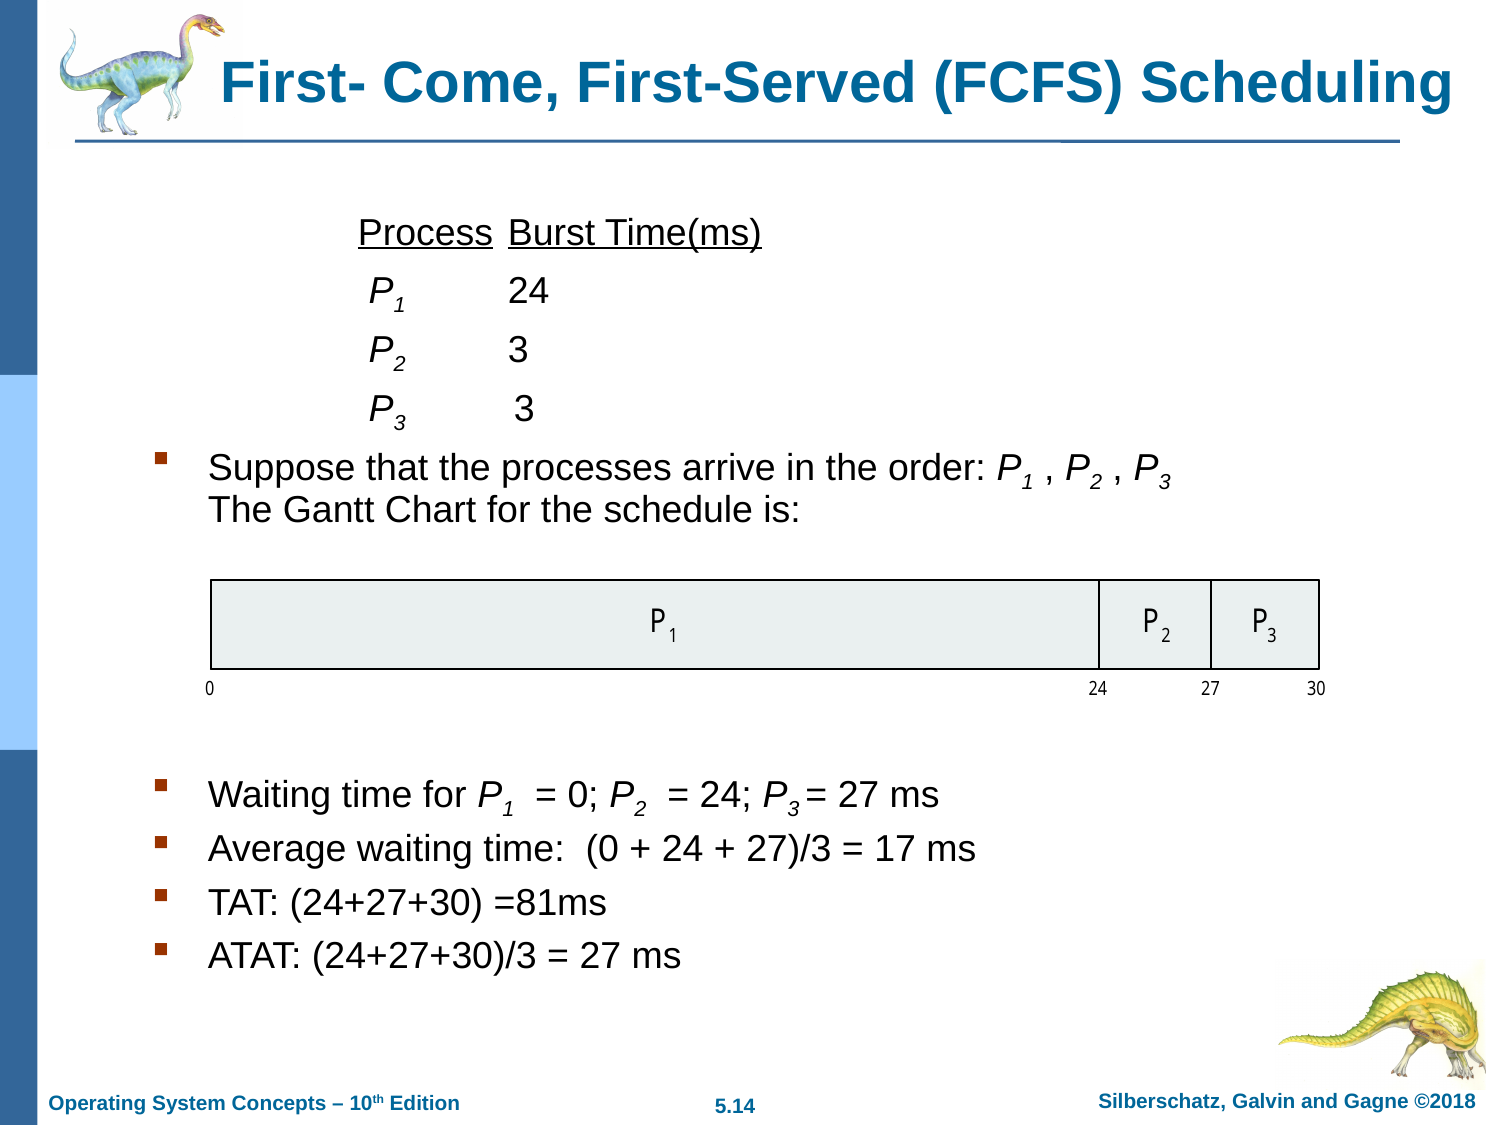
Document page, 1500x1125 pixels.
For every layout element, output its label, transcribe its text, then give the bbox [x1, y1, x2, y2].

picture [191, 570, 1334, 703]
title First- Come, First-Served (FCFS) Scheduling [181, 47, 1494, 123]
picture [1275, 959, 1486, 1090]
list Process Burst Time(ms) P1 24 P2 3 P3 3 Suppose that the processes arrive in the order: P1 , P2 , P3 The Gantt Chart for the schedule is: Waiting time for P1 = 0; P2 = 24; P3 = 27 ms Average waiting time: (0 + 24 + 27)/3 = 17 ms TAT: (24+27+30) =81ms ATAT: (24+27+30)/3 = 27 ms [136, 205, 1378, 881]
picture [46, 0, 243, 149]
